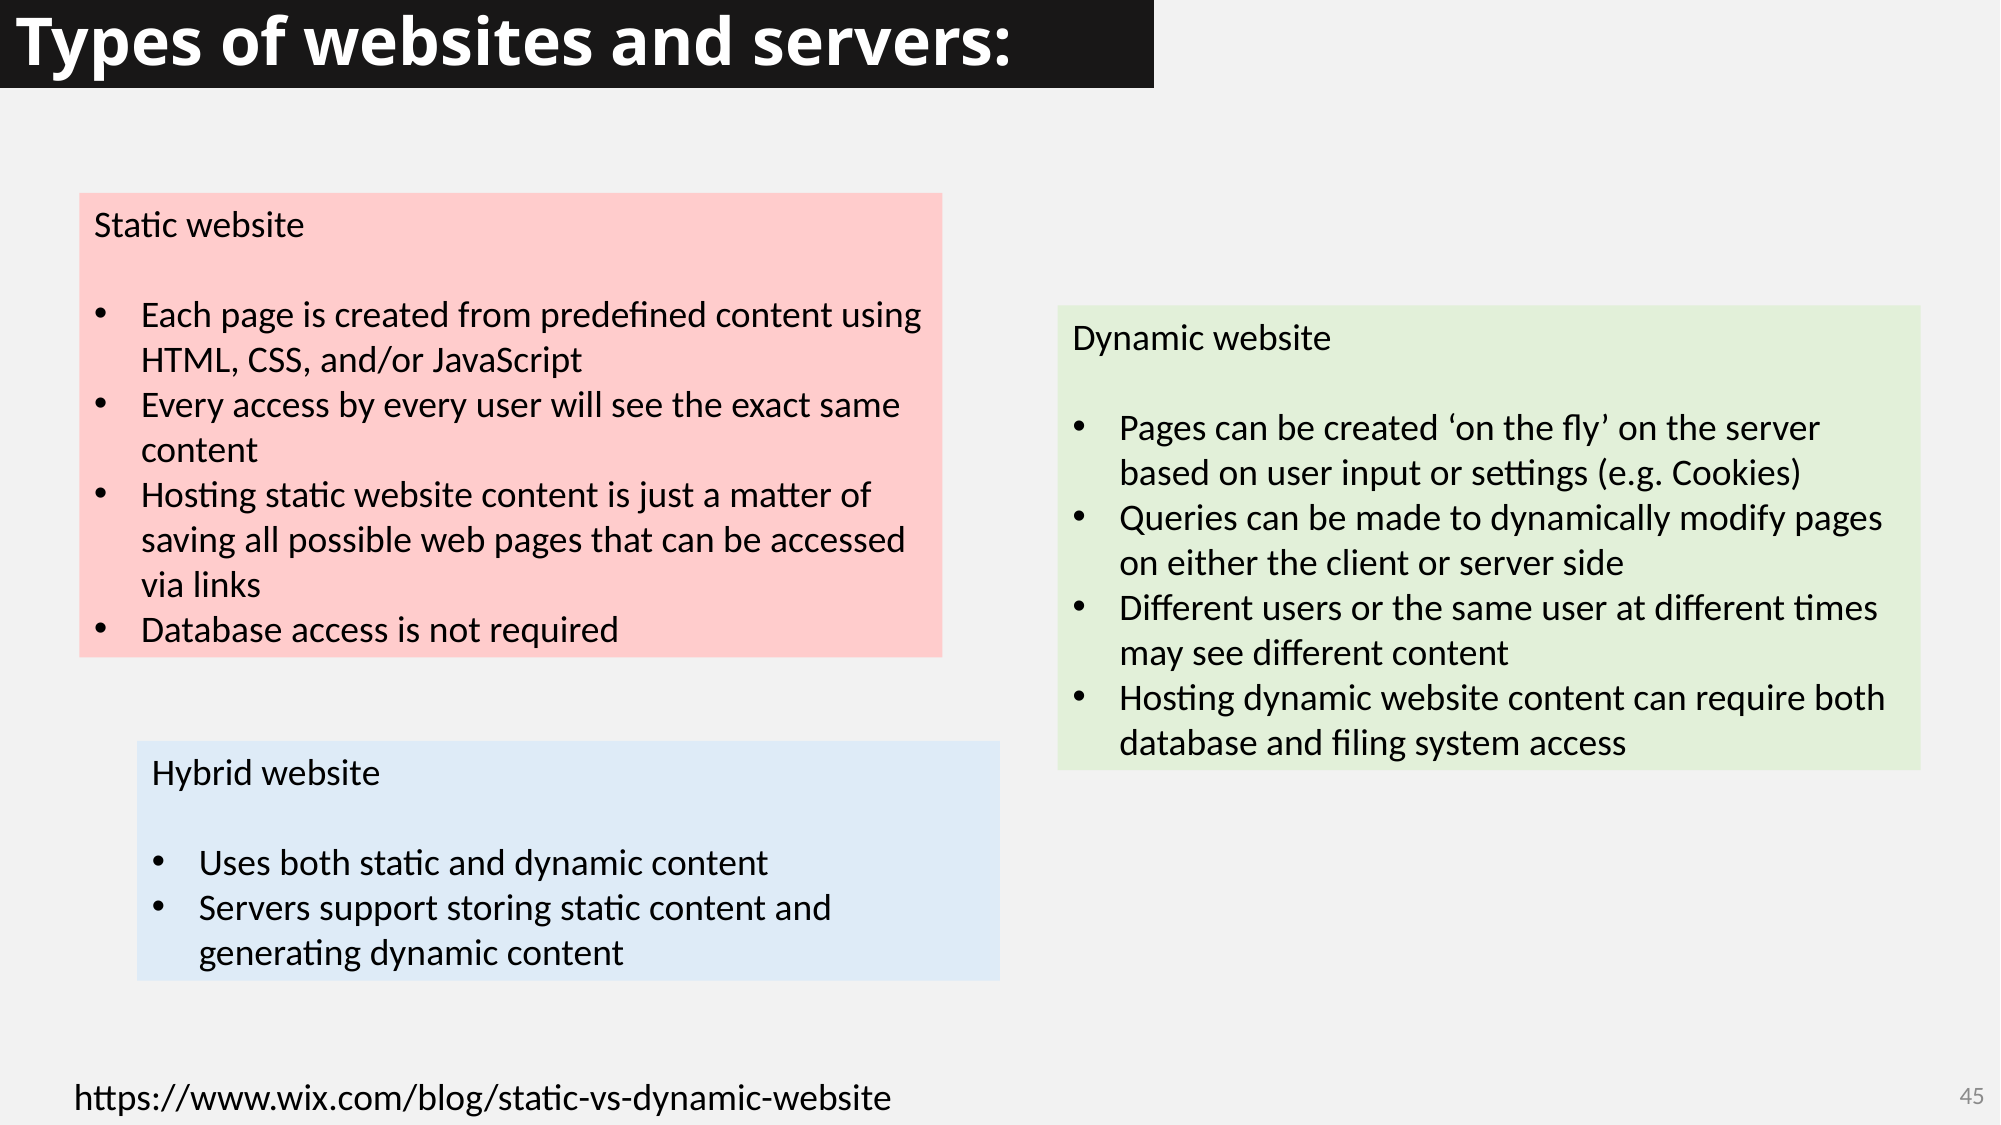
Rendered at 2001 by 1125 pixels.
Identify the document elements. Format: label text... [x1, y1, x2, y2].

text_box Hybrid website Uses both static and dynamic content Servers support storing static content and generating dynamic content [137, 740, 1000, 981]
text_box https://www.wix.com/blog/static-vs-dynamic-website [59, 1065, 1154, 1125]
text_box Dynamic website Pages can be created ‘on the fly’ on the server based on user input or settings (e.g. Cookies) Queries can be made to dynamically modify pages on either the client or server side Different users or the same user at different times may see different content Hosting dynamic website content can require both database and filing system access [1057, 305, 1921, 771]
text_box Static website Each page is created from predefined content using HTML, CSS, and/or JavaScript Every access by every user will see the exact same content Hosting static website content is just a matter of saving all possible web pages that can be accessed via links Database access is not required [79, 192, 943, 658]
title Types of websites and servers: [0, 0, 1154, 88]
slide_number 45 [1550, 1065, 2000, 1125]
